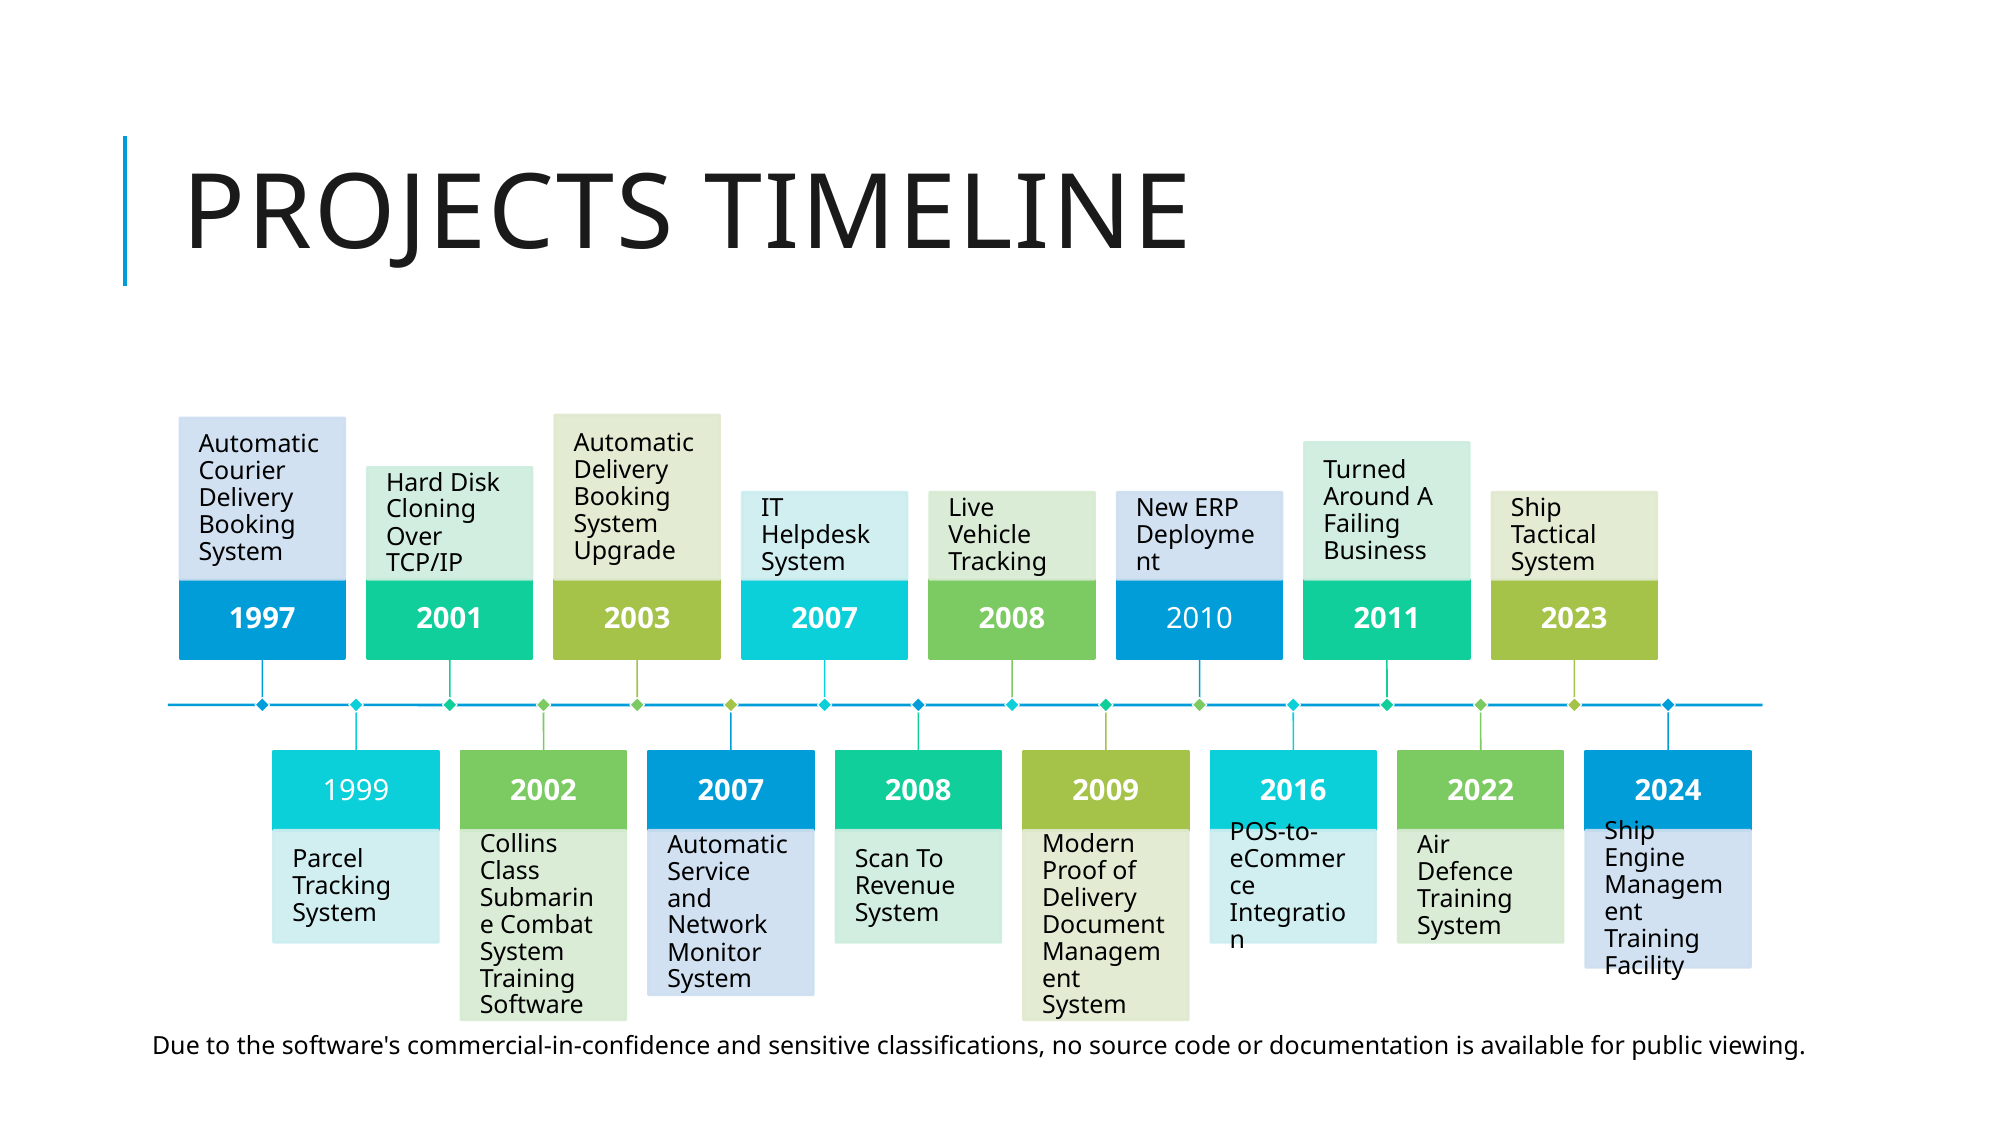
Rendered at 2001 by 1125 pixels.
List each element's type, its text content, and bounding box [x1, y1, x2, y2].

text_box Due to the software's commercial-in-confidence and sensitive classifications, no source code or documentation is available for public viewing. [137, 1022, 1929, 1068]
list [167, 374, 1763, 1036]
title Projects Timeline [168, 96, 1763, 342]
